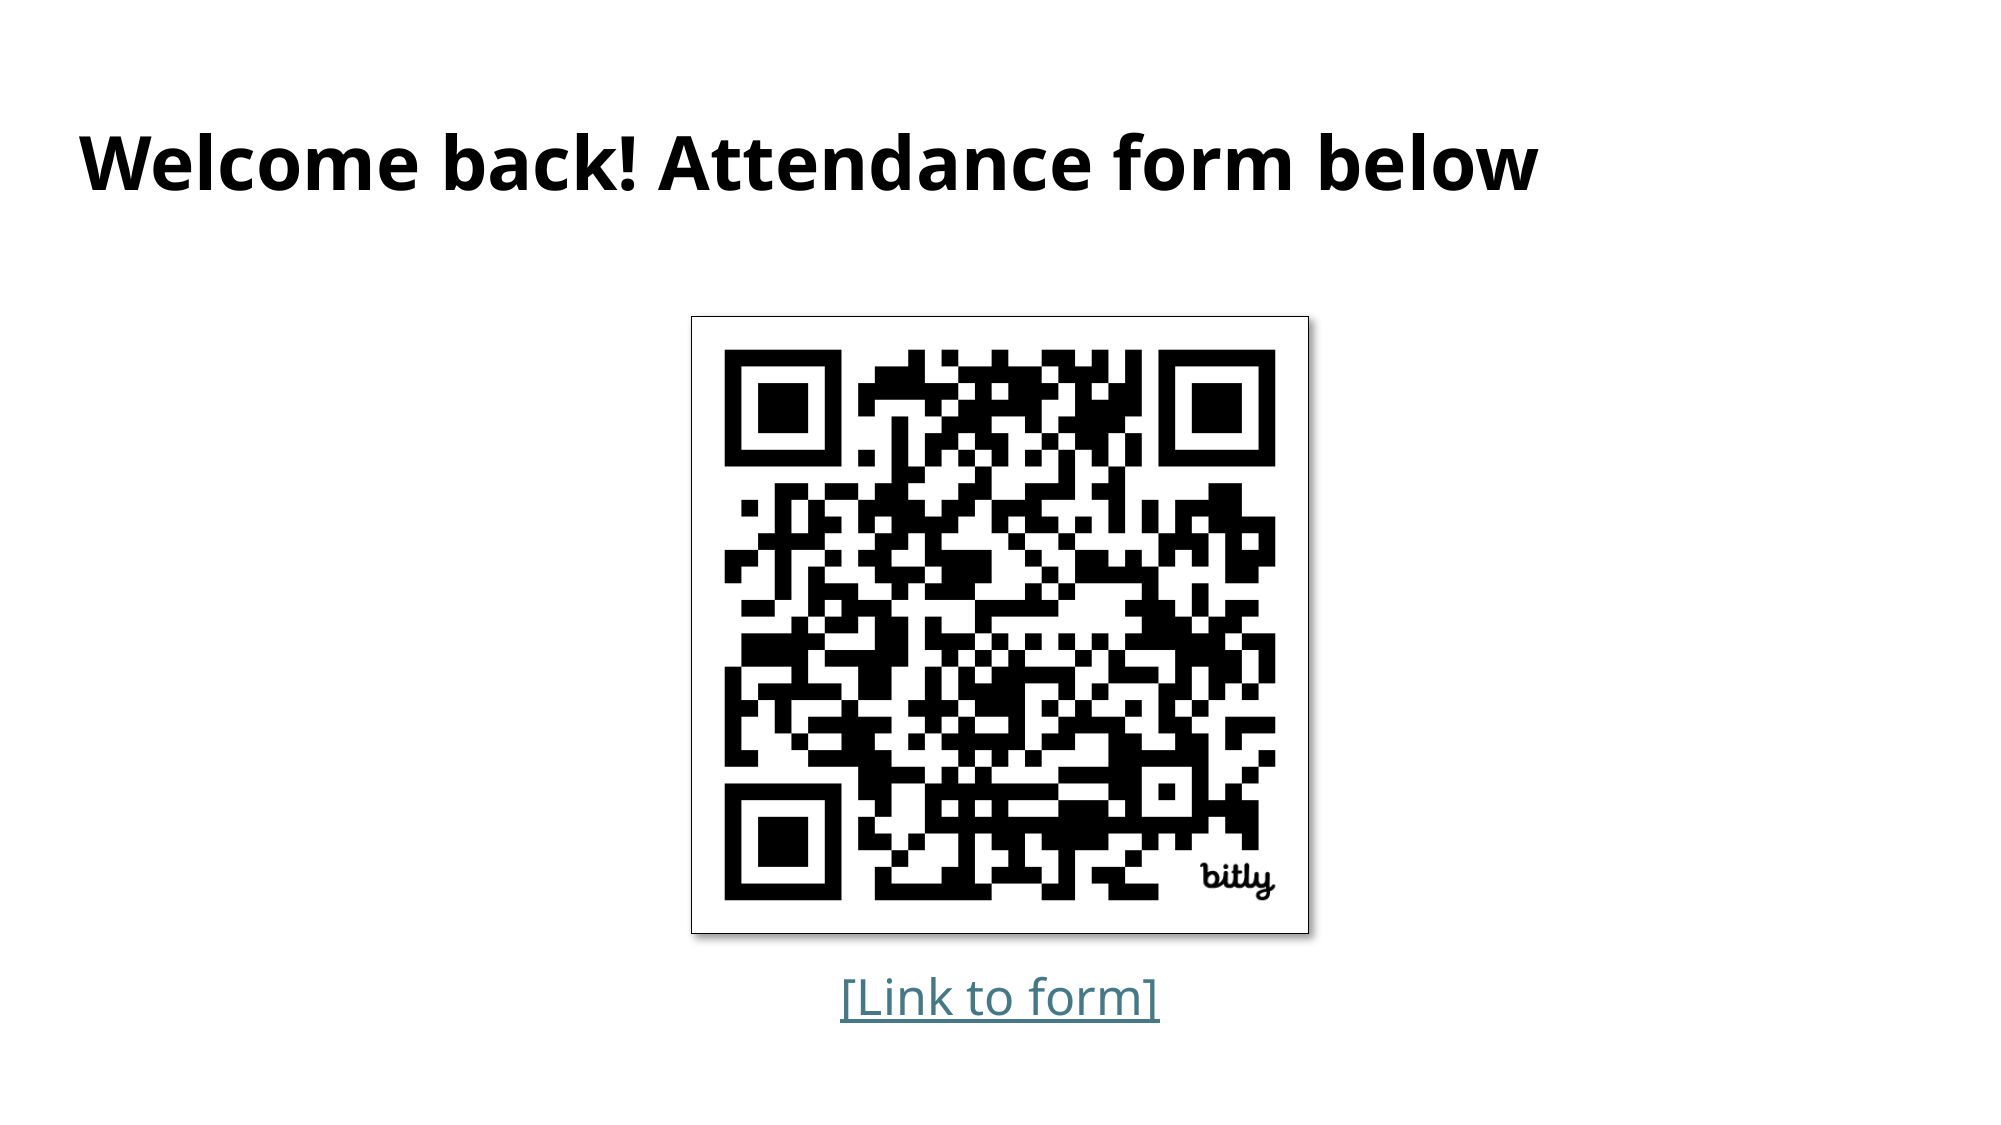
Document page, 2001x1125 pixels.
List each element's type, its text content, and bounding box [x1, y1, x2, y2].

title Welcome back! Attendance form below [64, 103, 1936, 230]
text_box [Link to form] [691, 957, 1309, 1041]
picture [691, 316, 1309, 934]
